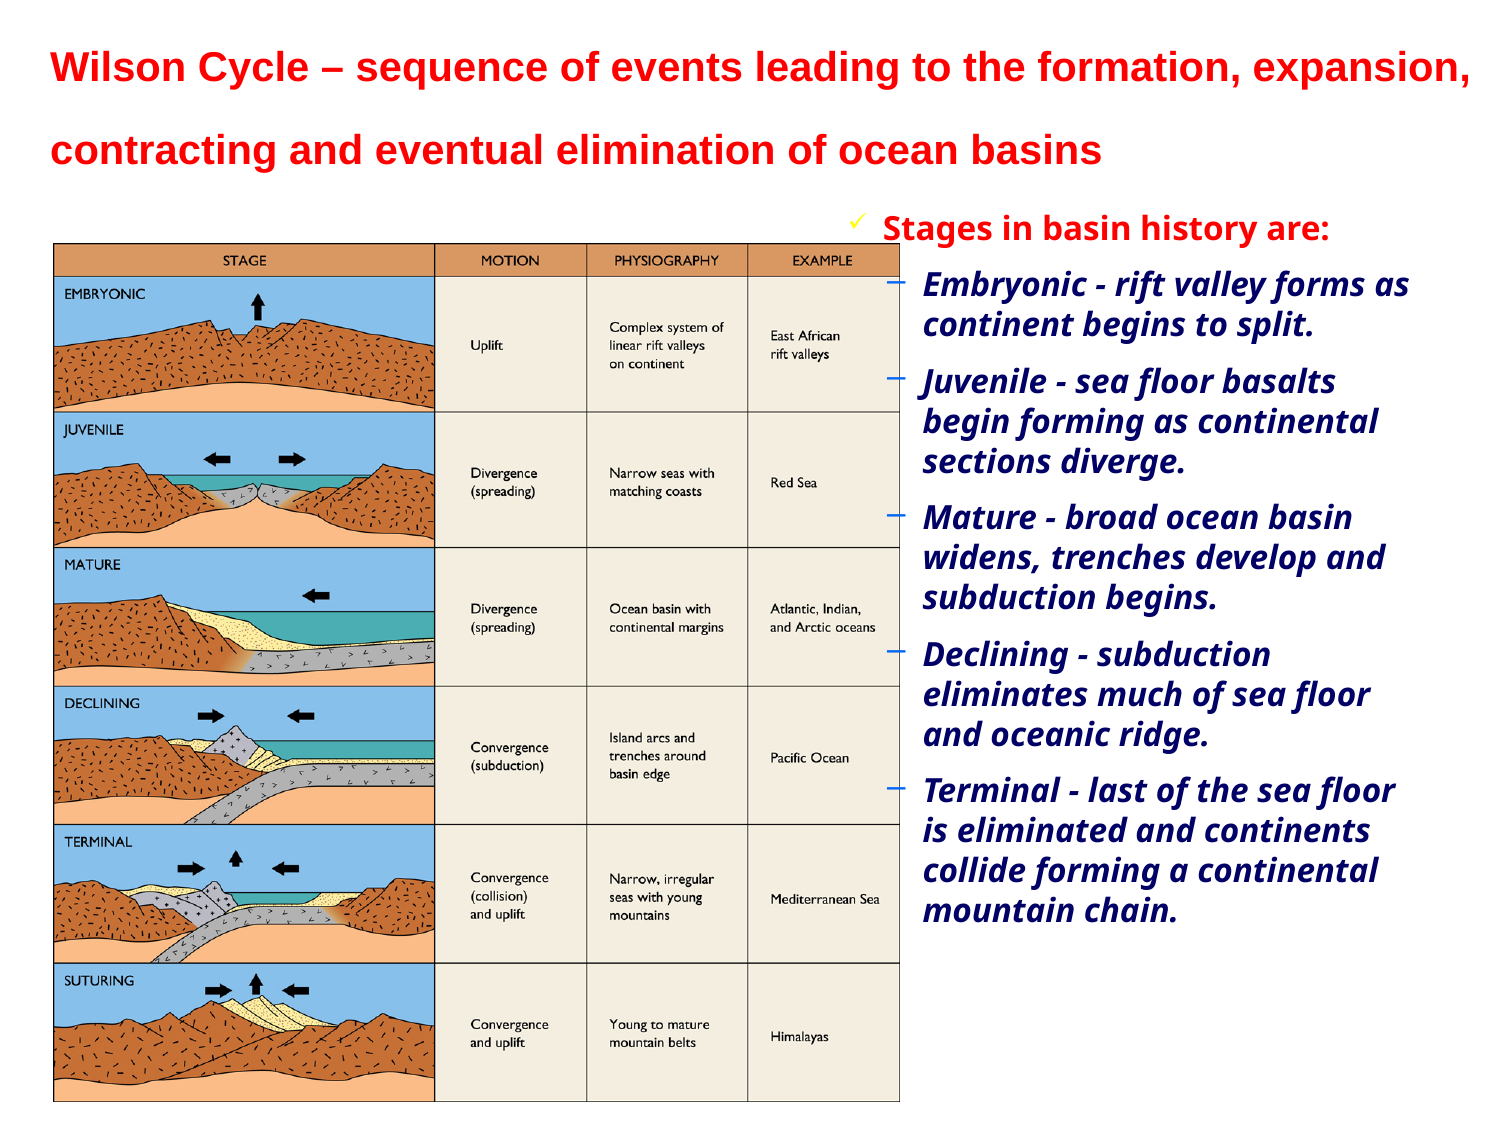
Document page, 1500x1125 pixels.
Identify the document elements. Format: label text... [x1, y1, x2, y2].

text_box Stages in basin history are: Embryonic - rift valley forms as continent begins to split. Juvenile - sea floor basalts begin forming as continental sections diverge. Mature - broad ocean basin widens, trenches develop and subduction begins. Declining - subduction eliminates much of sea floor and oceanic ridge. Terminal - last of the sea floor is eliminated and continents collide forming a continental mountain chain. [832, 199, 1436, 937]
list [52, 243, 900, 1102]
title Wilson Cycle – sequence of events leading to the formation, expansion, contracting and eventual elimination of ocean basins [34, 0, 1498, 188]
